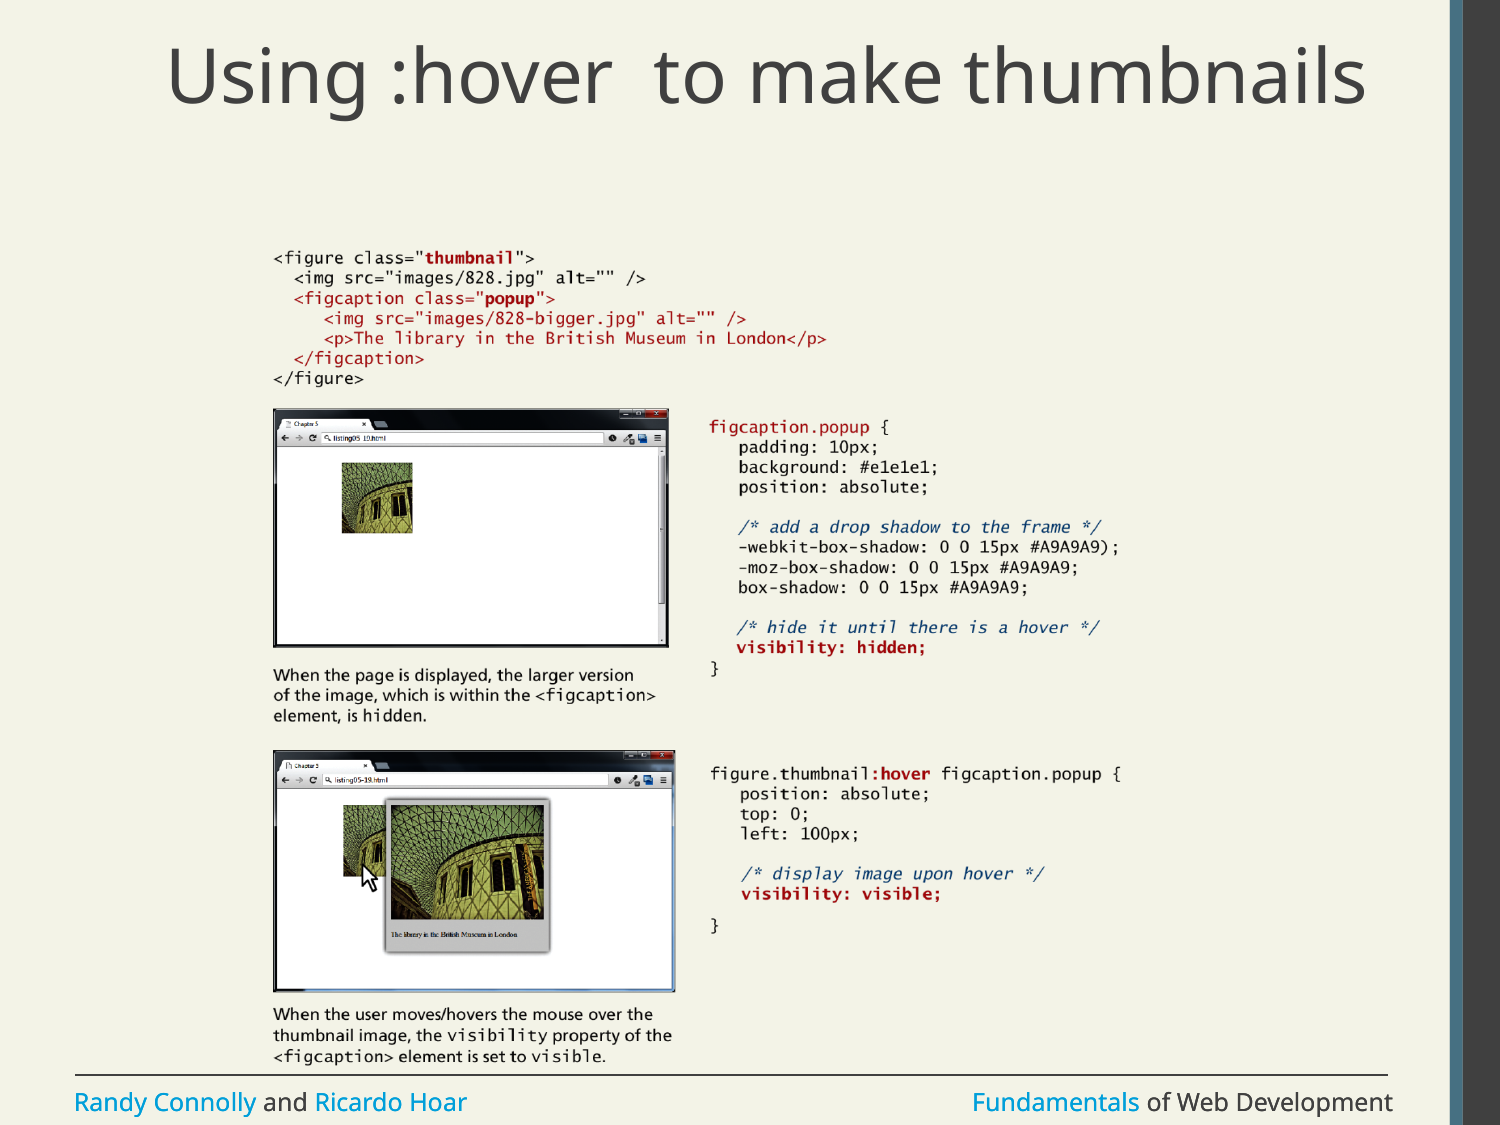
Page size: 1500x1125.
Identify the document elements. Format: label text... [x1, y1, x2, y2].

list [121, 249, 1276, 1066]
title Using :hover to make thumbnails [150, 20, 1425, 188]
